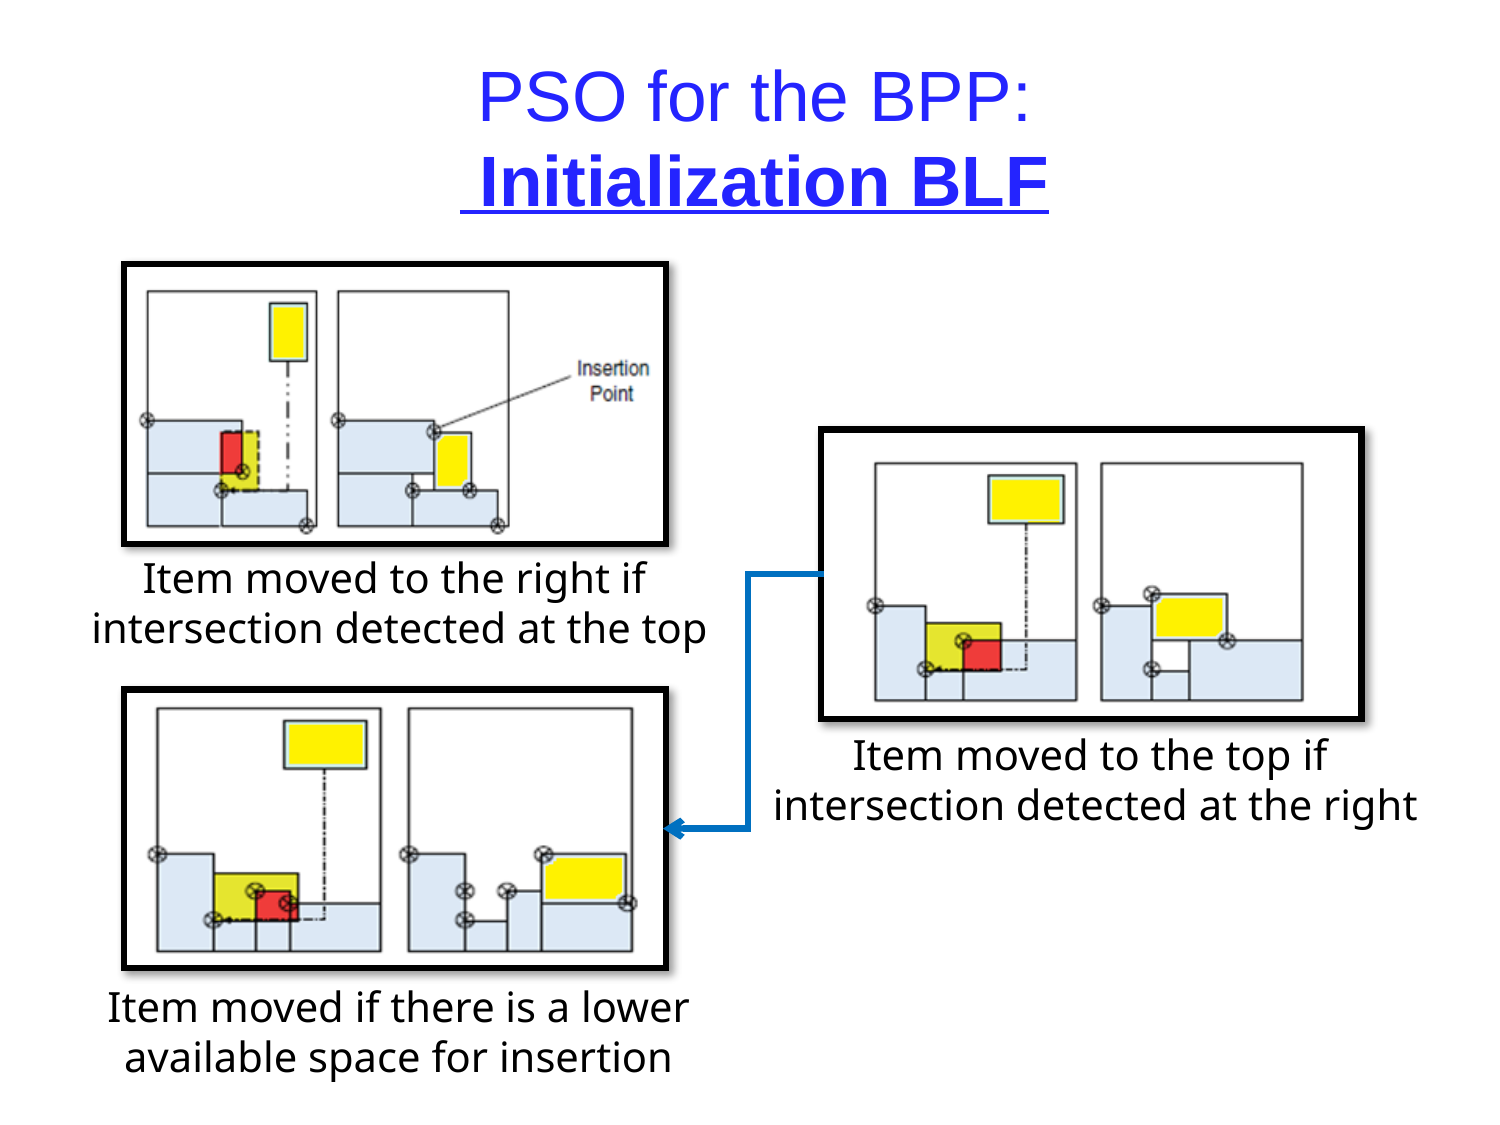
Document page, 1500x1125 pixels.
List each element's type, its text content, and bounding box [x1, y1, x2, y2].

text_box Item moved if there is a lower available space for insertion [67, 973, 730, 1089]
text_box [662, 574, 824, 829]
picture [823, 432, 1359, 717]
text_box Item moved to the top if intersection detected at the right [747, 721, 1433, 837]
picture [127, 692, 663, 965]
picture [127, 267, 663, 541]
title PSO for the BPP: Initialization BLF [75, 41, 1425, 230]
text_box Item moved to the right if intersection detected at the top [66, 544, 723, 659]
